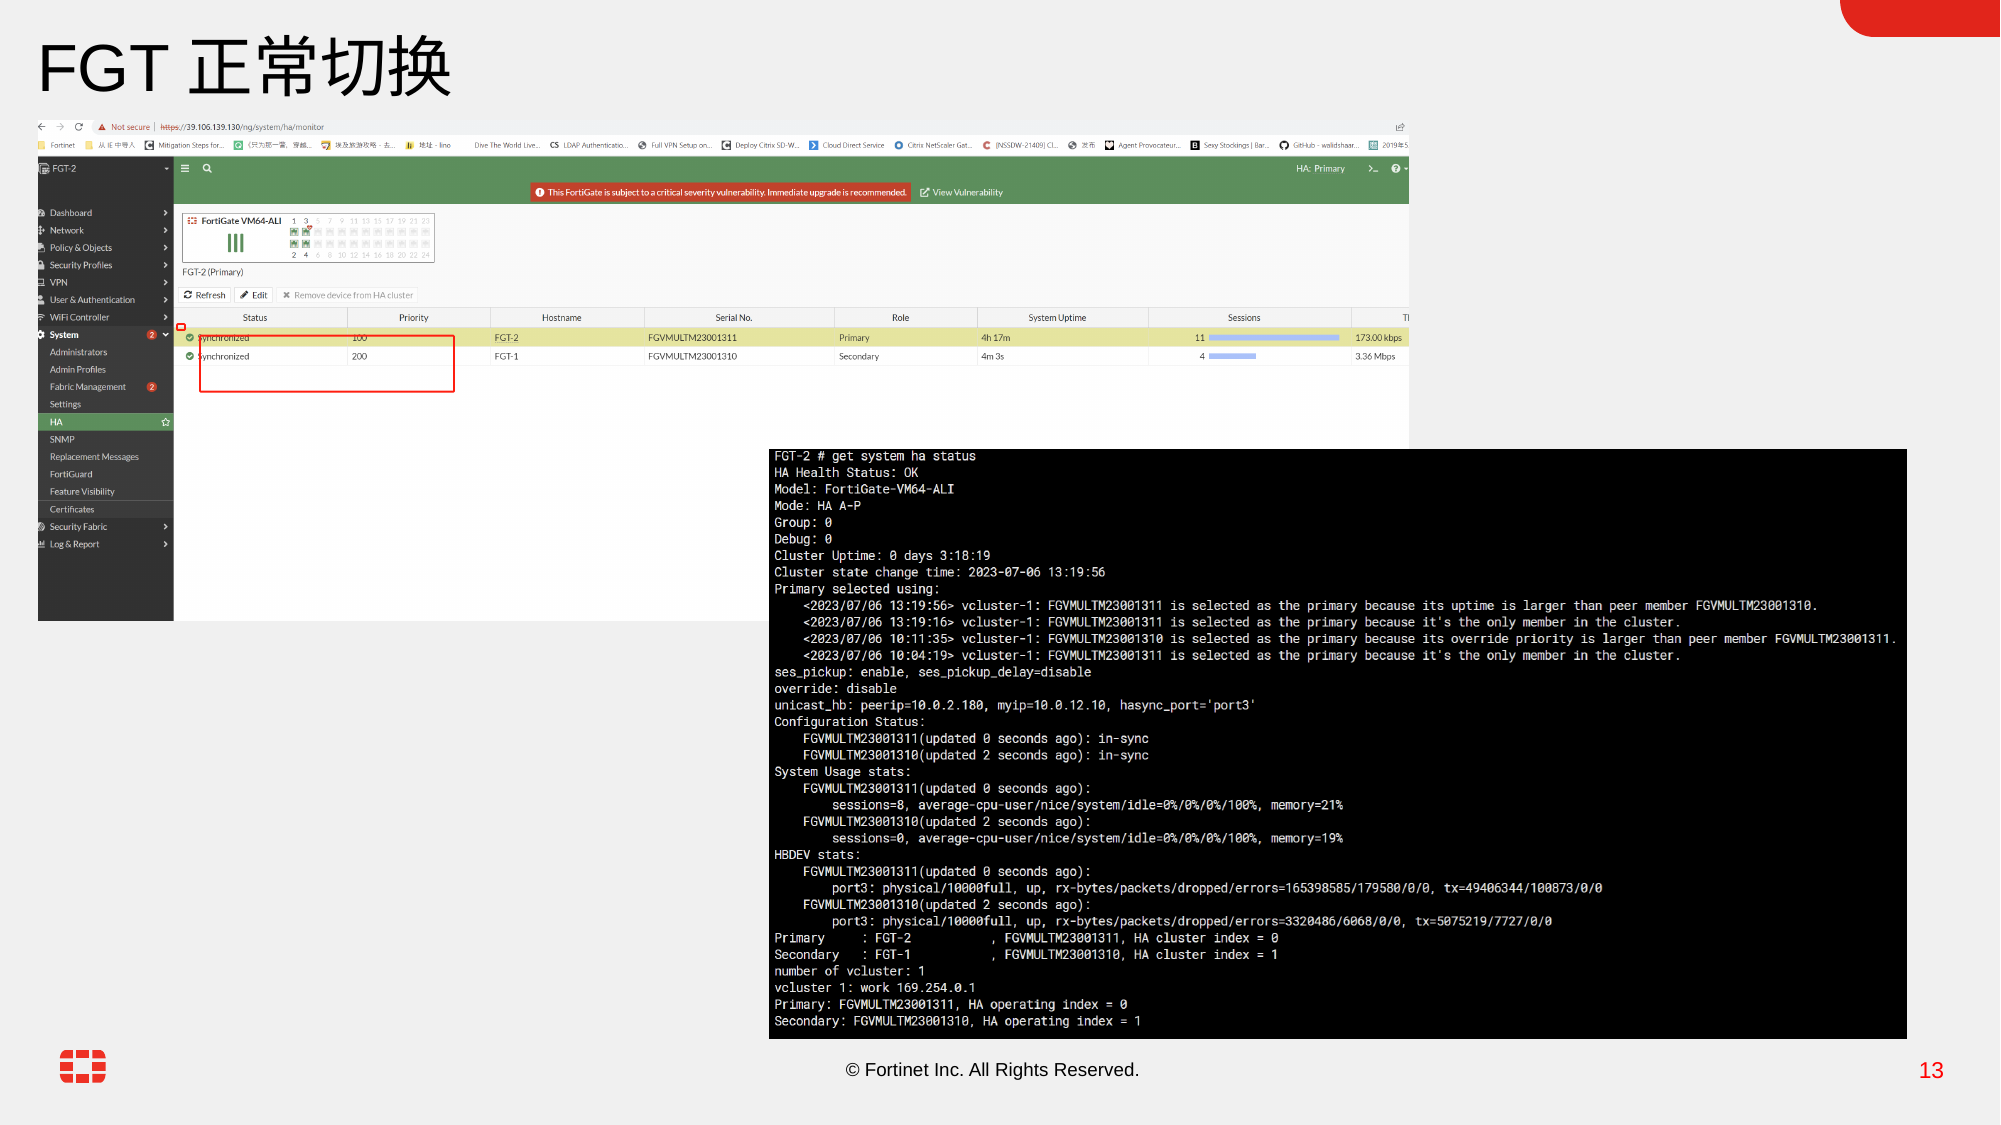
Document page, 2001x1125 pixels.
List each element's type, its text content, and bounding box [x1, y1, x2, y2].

picture [38, 120, 1907, 1039]
text_box FGT正常切换 [22, 26, 874, 114]
